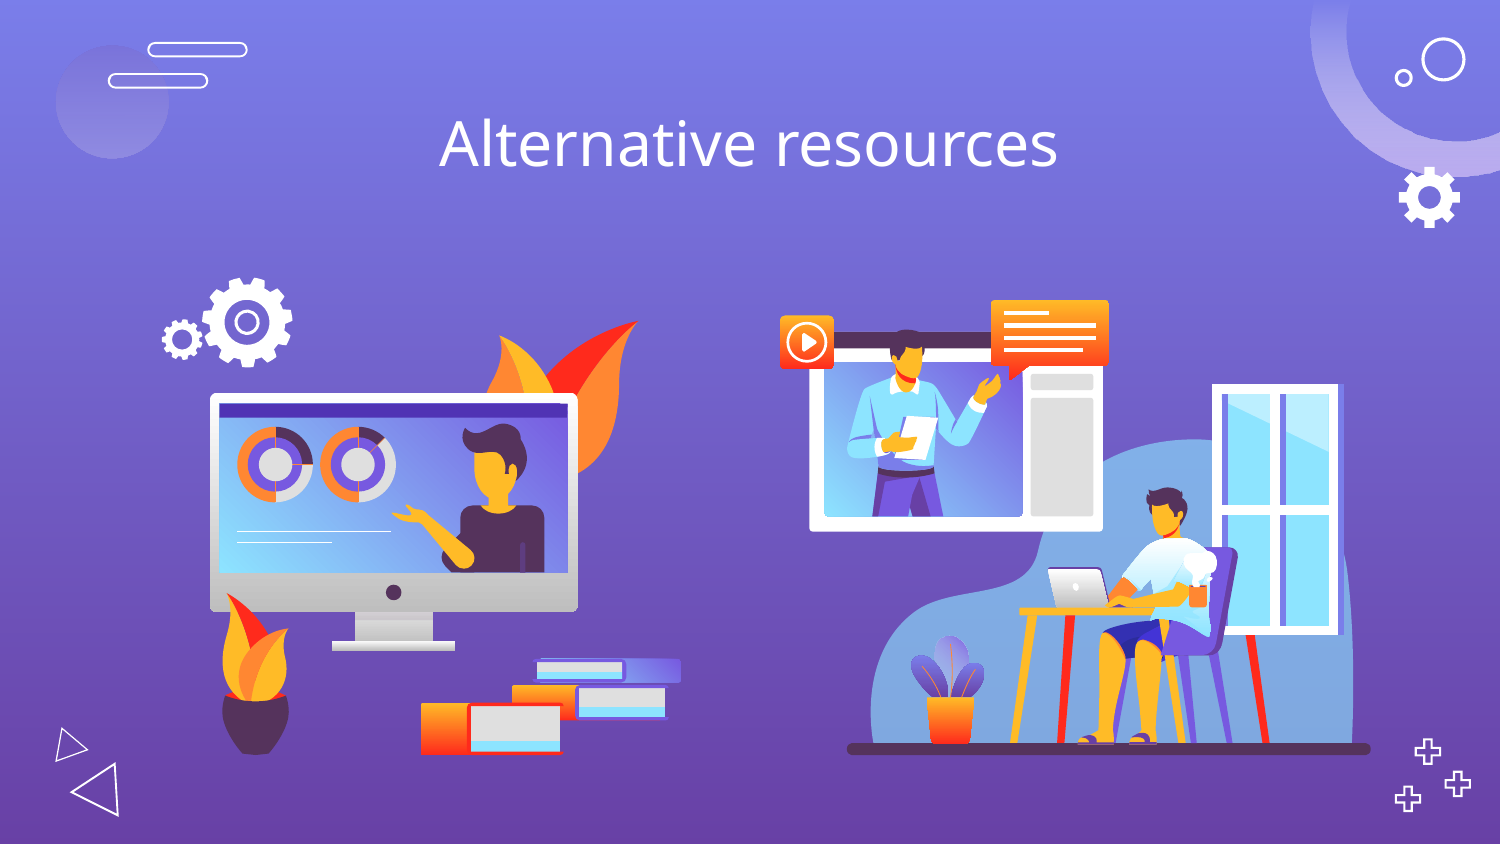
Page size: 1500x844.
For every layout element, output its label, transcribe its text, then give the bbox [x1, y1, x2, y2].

title Alternative resources [118, 88, 1382, 167]
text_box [420, 658, 682, 756]
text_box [779, 299, 1110, 532]
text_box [209, 320, 639, 651]
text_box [161, 277, 293, 368]
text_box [846, 384, 1371, 756]
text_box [215, 592, 293, 756]
